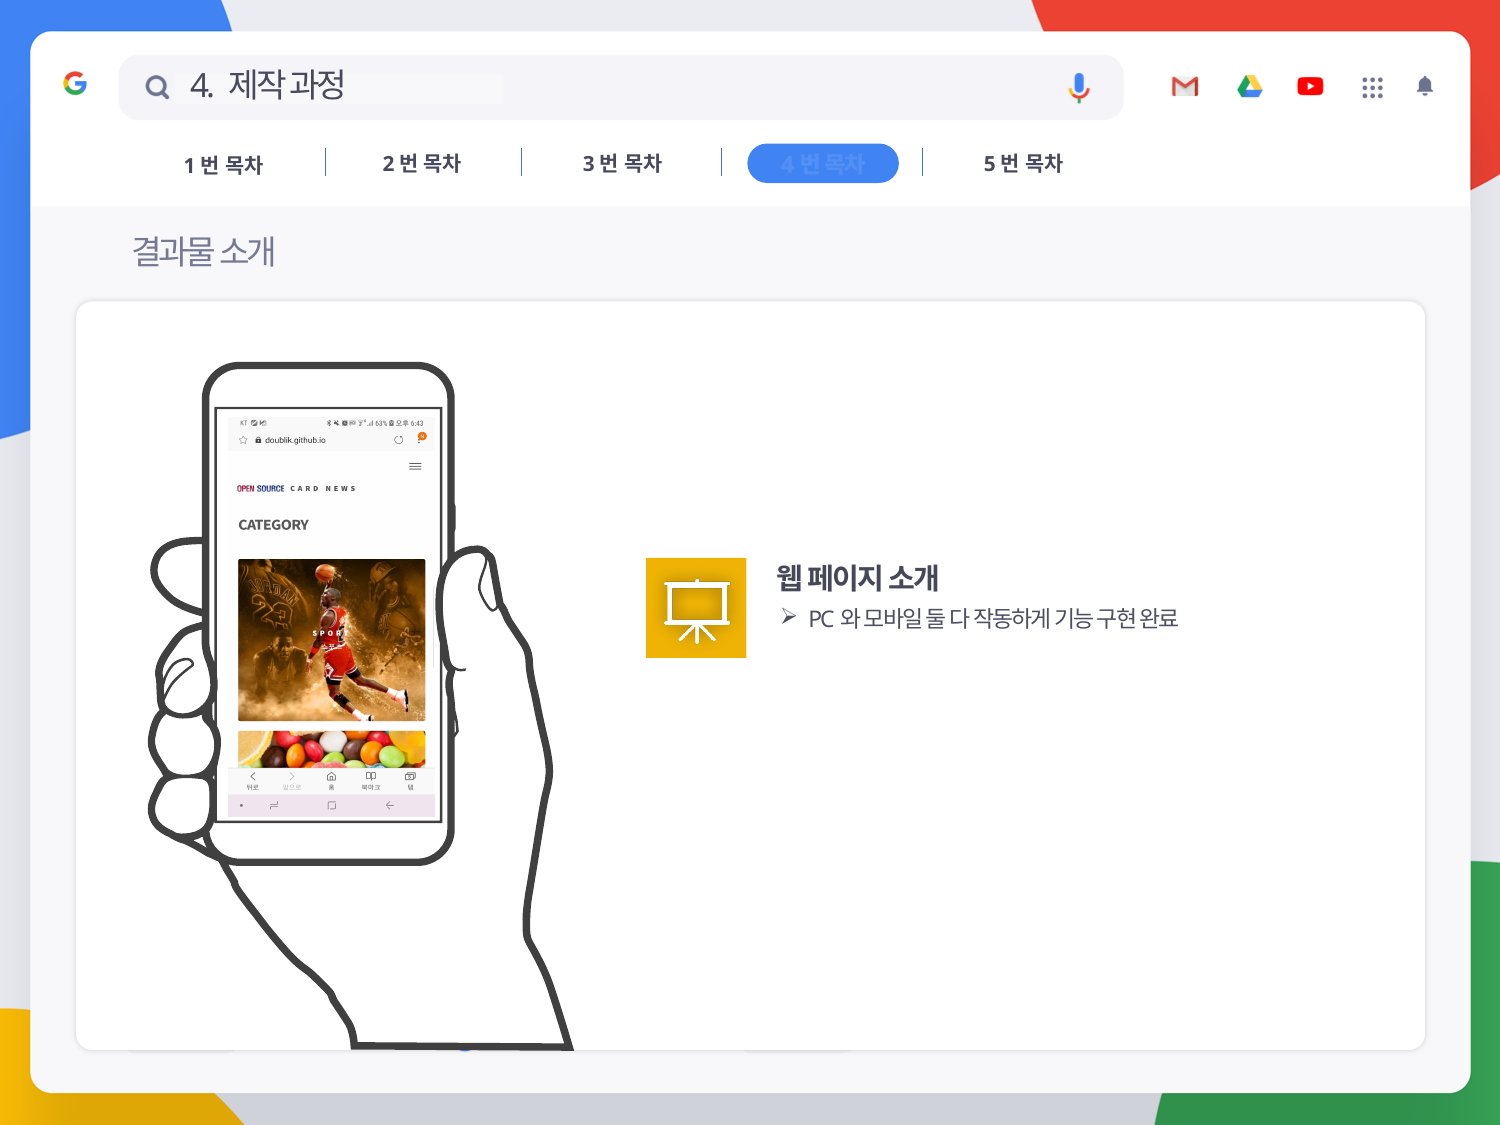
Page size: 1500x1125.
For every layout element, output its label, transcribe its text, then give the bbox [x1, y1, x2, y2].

text_box [95, 134, 1449, 191]
text_box [147, 361, 575, 1051]
text_box 2번 목차 [321, 141, 521, 185]
text_box 웹 페이지 소개 [761, 552, 956, 603]
text_box 4번 목차 [722, 141, 922, 185]
text_box 3번 목차 [521, 141, 722, 185]
text_box 결과물 소개 [116, 223, 662, 274]
title 4. 제작 과정 [175, 61, 697, 112]
text_box [737, 648, 747, 659]
text_box 4번 목차 [747, 143, 899, 184]
text_box 1번 목차 [122, 143, 325, 187]
text_box PC와 모바일 둘 다 작동하게 기능 구현 완료 [765, 592, 1196, 640]
text_box 5번 목차 [922, 141, 1125, 185]
text_box [645, 557, 747, 572]
text_box [645, 649, 654, 659]
picture [0, 0, 1500, 1125]
